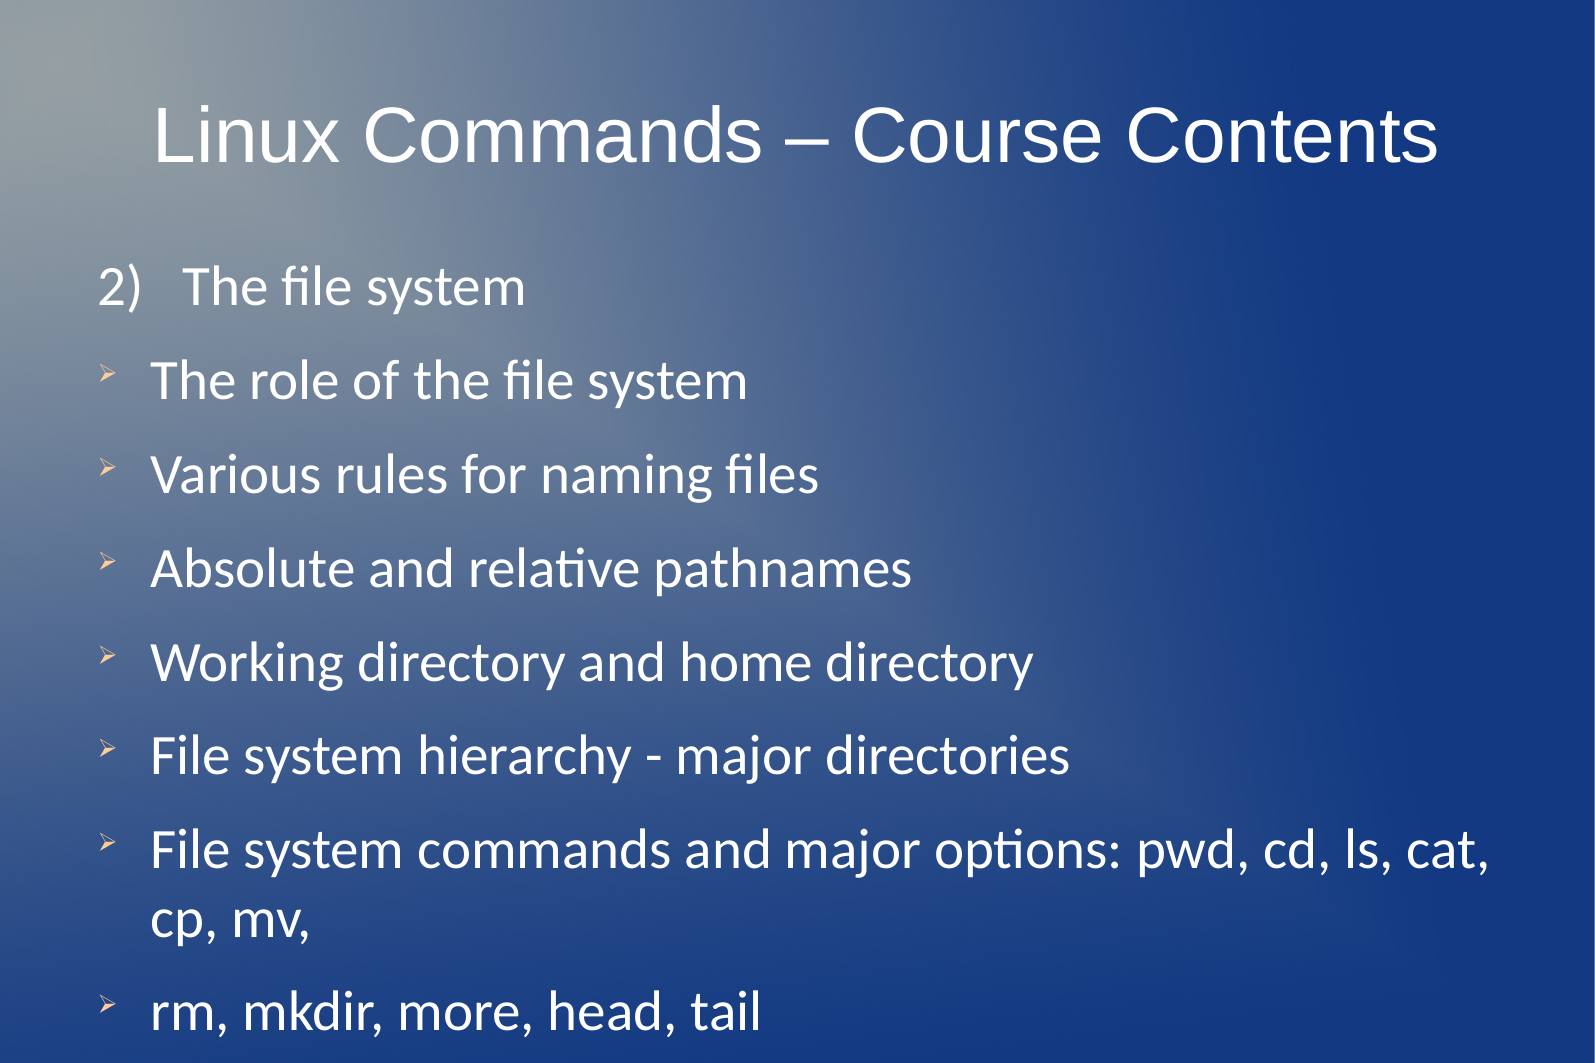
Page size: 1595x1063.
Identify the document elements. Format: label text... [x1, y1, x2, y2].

title Linux Commands – Course Contents [79, 42, 1515, 220]
picture [0, 0, 1595, 1063]
list 2) The file system The role of the file system Various rules for naming files Absolute and relative pathnames Working directory and home directory File system hierarchy - major directories File system commands and major options: pwd, cd, ls, cat, cp, mv, rm, mkdir, more, head, tail [79, 248, 1515, 1063]
